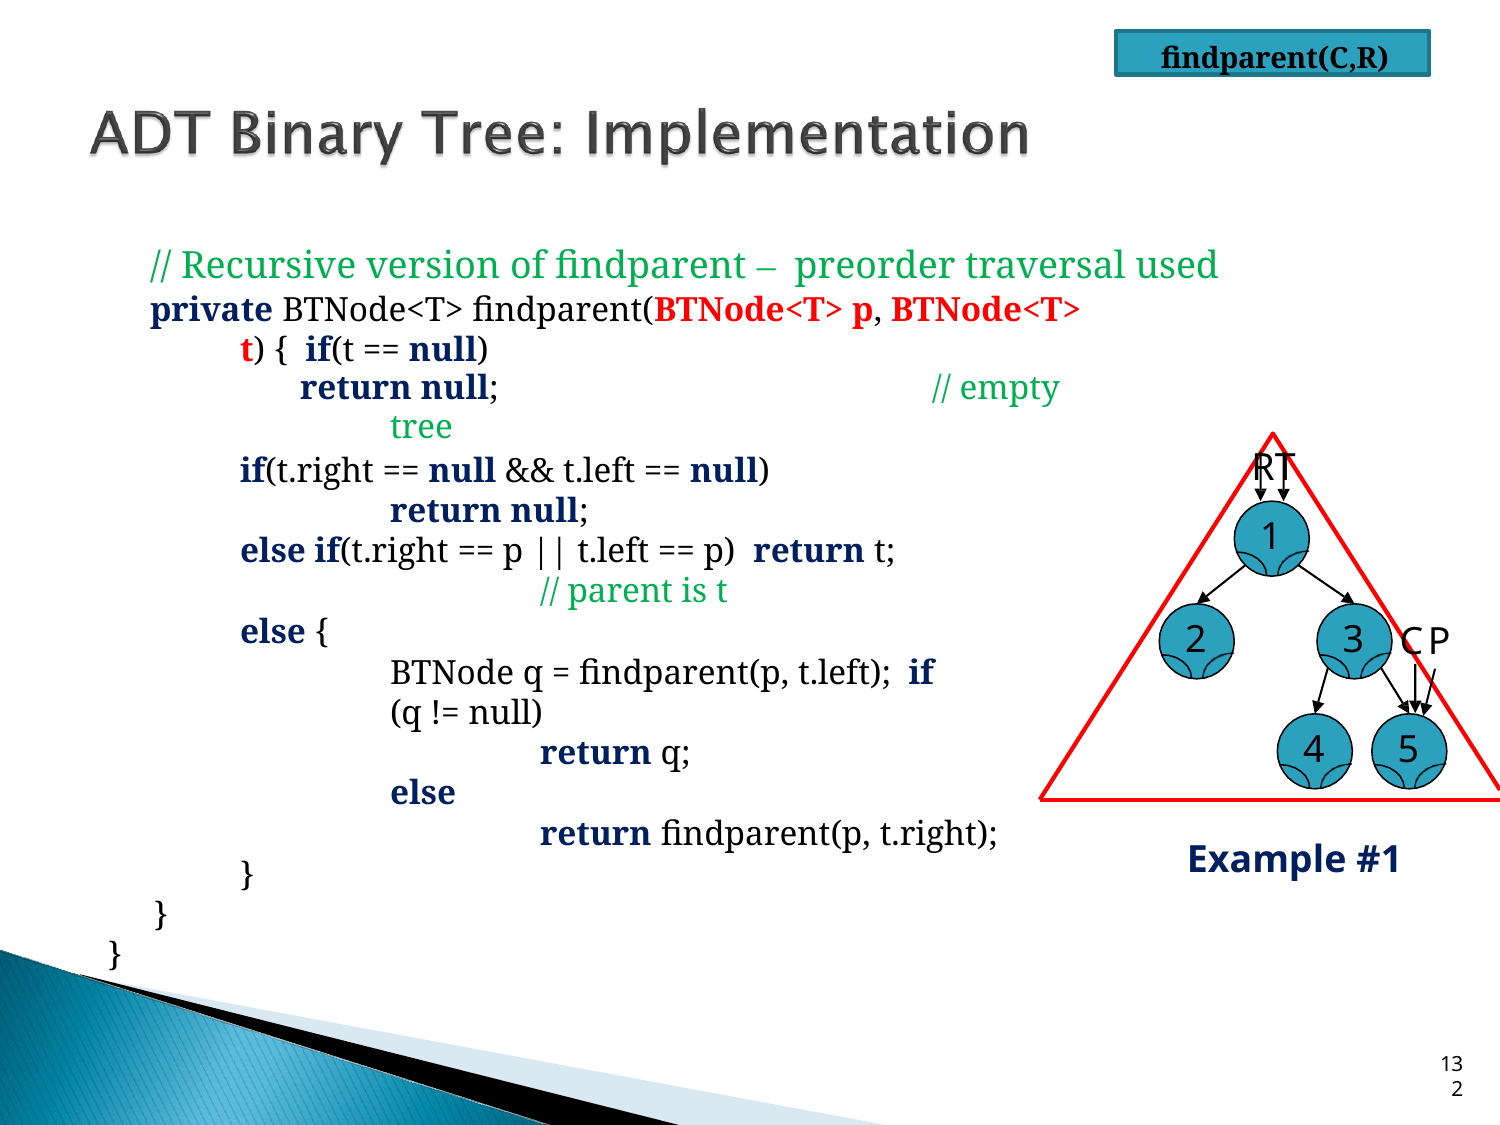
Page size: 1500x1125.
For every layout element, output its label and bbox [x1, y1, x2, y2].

text_box [1116, 30, 1430, 75]
picture [0, 948, 558, 1125]
text_box [1184, 834, 1404, 880]
text_box [237, 852, 259, 893]
text_box [49, 83, 1089, 180]
text_box [147, 287, 1500, 800]
text_box [387, 650, 1045, 853]
slide_number [1435, 1054, 1469, 1125]
title [147, 240, 1278, 287]
text_box [105, 893, 169, 974]
